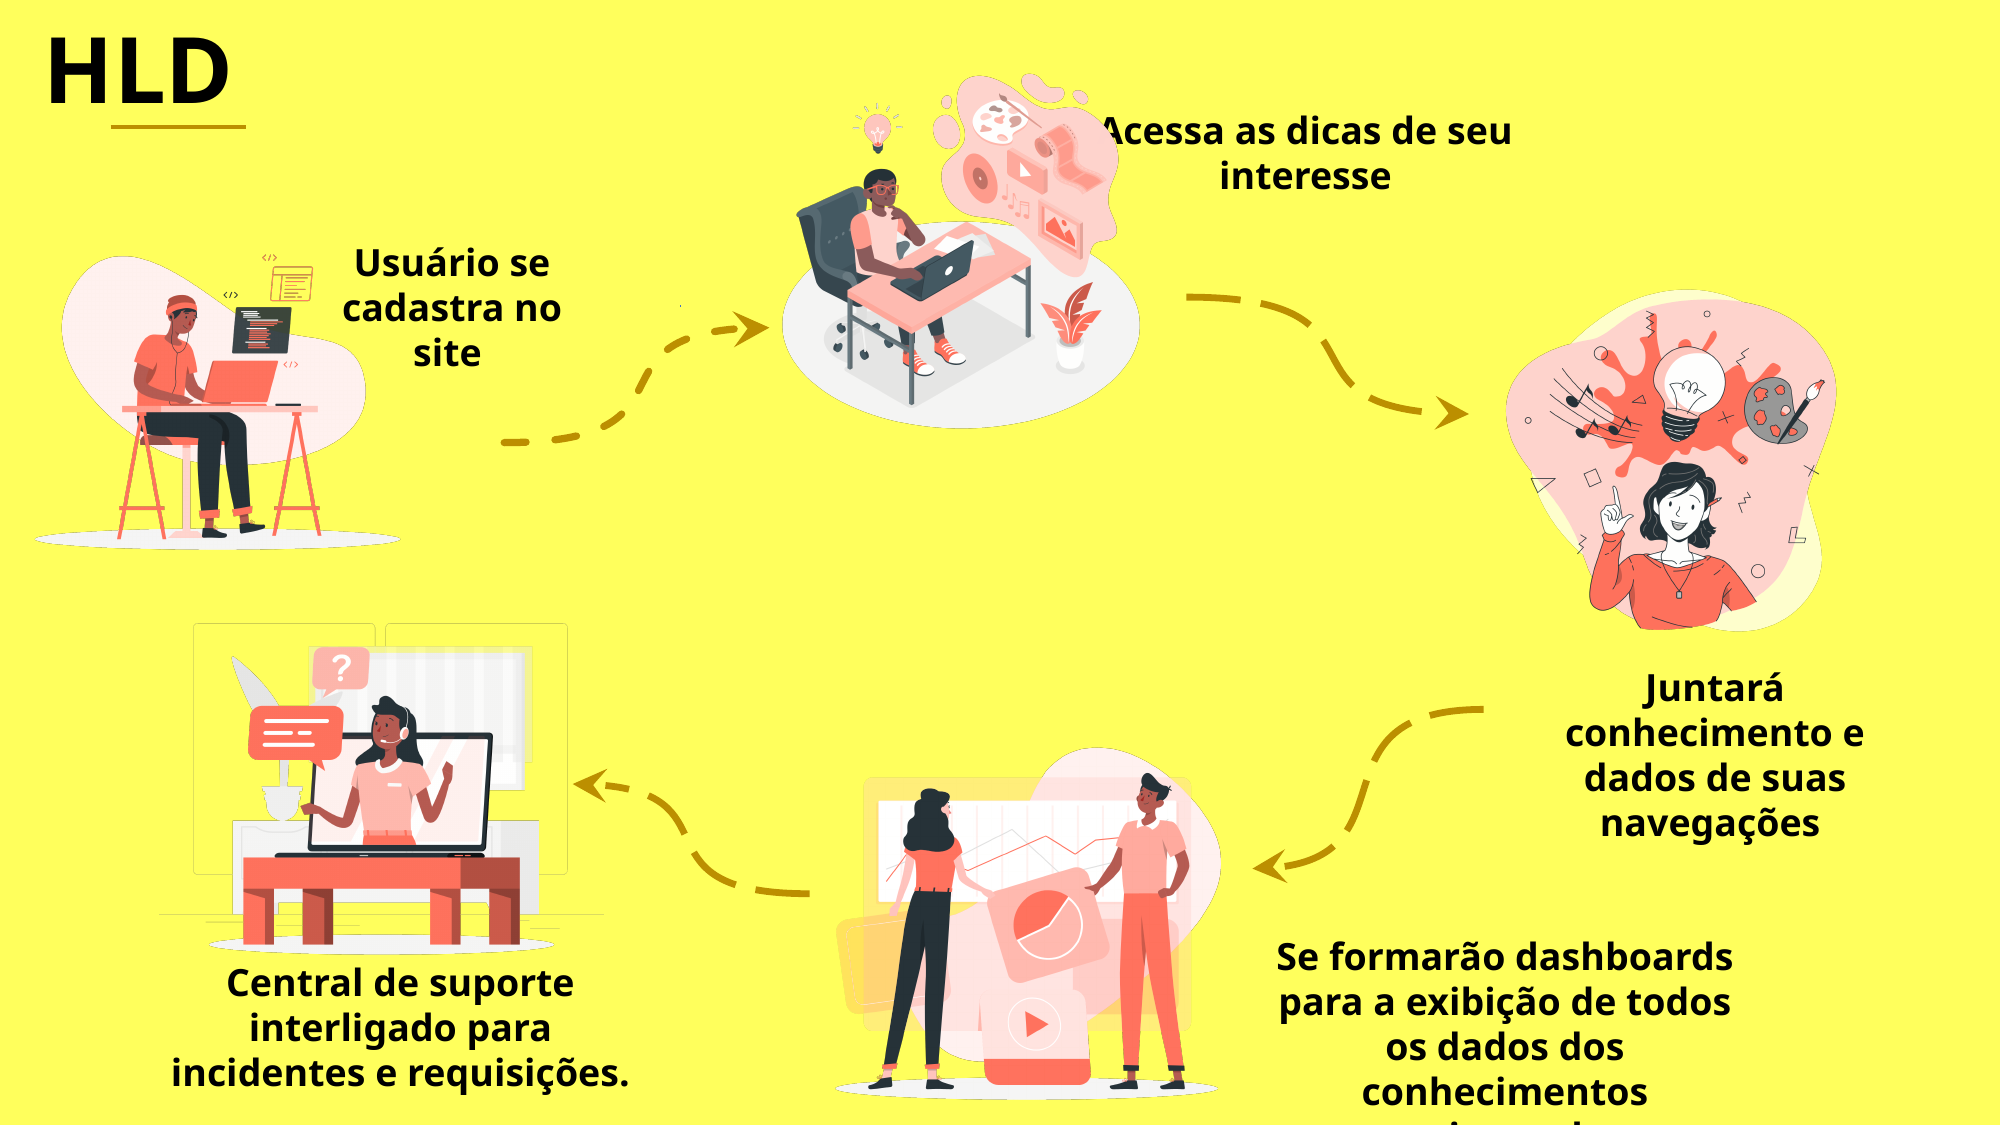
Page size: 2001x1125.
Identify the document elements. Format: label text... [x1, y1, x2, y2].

title HLD [29, 0, 1754, 183]
text_box Se formarão dashboards para a exibição de todos os dados dos conhecimentos aprimorados [1273, 925, 1760, 1125]
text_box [1186, 297, 1469, 415]
text_box Juntará conhecimento e dados de suas navegações [1492, 656, 1938, 852]
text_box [604, 783, 810, 894]
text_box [1273, 709, 1484, 869]
picture [1483, 267, 1869, 653]
text_box Acessa as dicas de seu interesse [1159, 99, 1548, 204]
text_box Central de suporte interligado para incidentes e requisições. [146, 952, 656, 1102]
picture [763, 46, 1159, 442]
picture [780, 678, 1273, 1125]
text_box Usuário se cadastra no site [453, 231, 605, 381]
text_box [504, 327, 770, 443]
picture [0, 147, 604, 1019]
